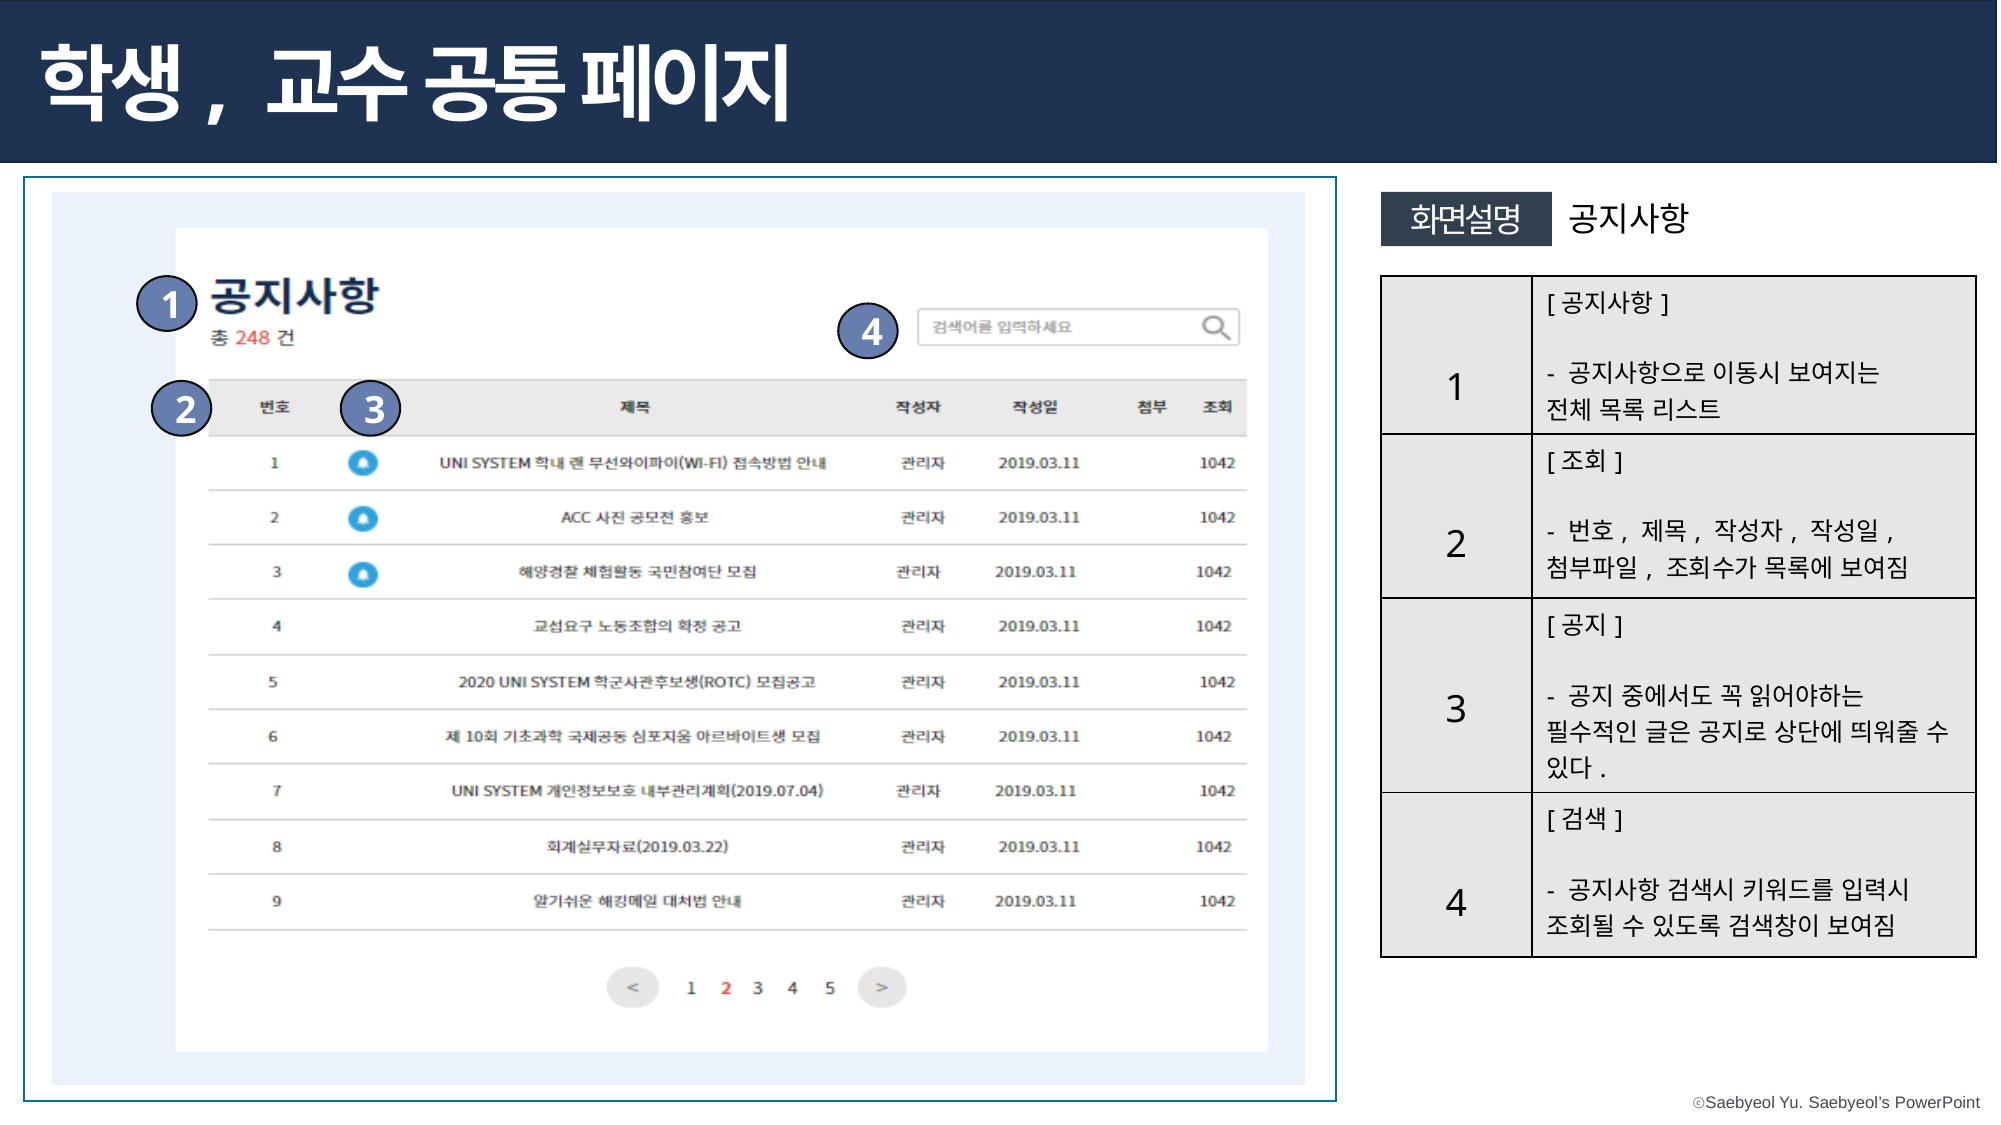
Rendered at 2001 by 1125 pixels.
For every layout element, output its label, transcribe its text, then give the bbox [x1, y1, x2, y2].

table_cell [검색] - 공지사항 검색시 키워드를 입력시 조회될 수 있도록 검색창이 보여짐 [1533, 793, 1975, 956]
table_cell [조회] - 번호, 제목, 작성자, 작성일, 첨부파일, 조회수가 목록에 보여짐 [1533, 435, 1975, 597]
table_cell 4 [1382, 793, 1531, 956]
text_box 공지사항 [1498, 190, 1760, 246]
text_box 화면설명 [1380, 191, 1553, 247]
text_box [0, 0, 1997, 163]
table_header [공지사항] - 공지사항으로 이동시 보여지는 전체 목록 리스트 [1533, 277, 1975, 433]
picture [52, 192, 1305, 1085]
table_header 1 [1382, 277, 1531, 433]
text_box [23, 176, 1337, 1102]
table_cell 3 [1382, 599, 1531, 792]
table_cell 2 [1382, 435, 1531, 597]
text_box 학생, 교수 공통 페이지 [24, 23, 1169, 139]
table_cell [공지] - 공지 중에서도 꼭 읽어야하는 필수적인 글은 공지로 상단에 띄워줄 수 있다. [1533, 599, 1975, 792]
